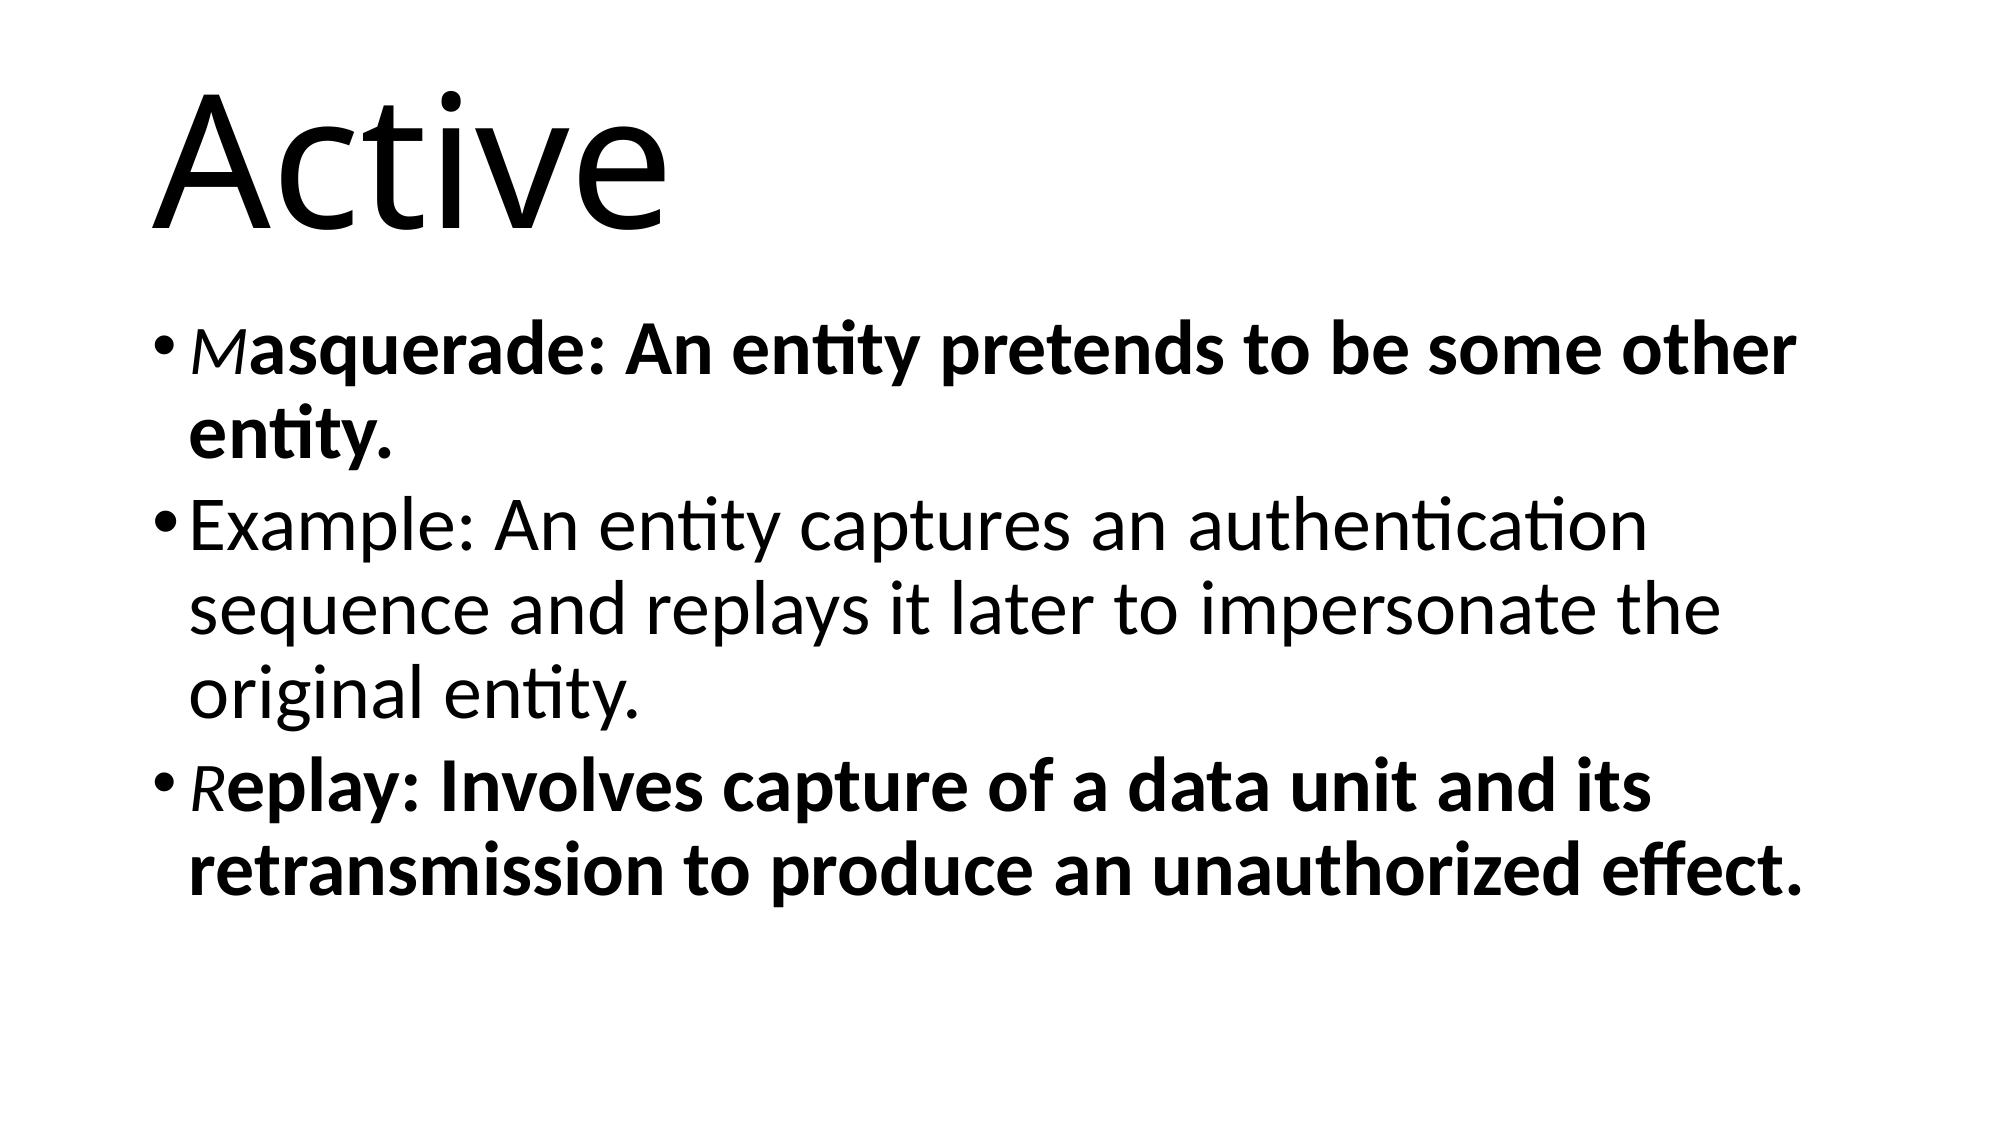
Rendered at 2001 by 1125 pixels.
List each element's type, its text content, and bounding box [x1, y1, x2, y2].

title Active [137, 59, 1863, 278]
list Masquerade: An entity pretends to be some other entity. Example: An entity captures an authentication sequence and replays it later to impersonate the original entity. Replay: Involves capture of a data unit and its retransmission to produce an unauthorized effect. [137, 299, 1863, 1014]
